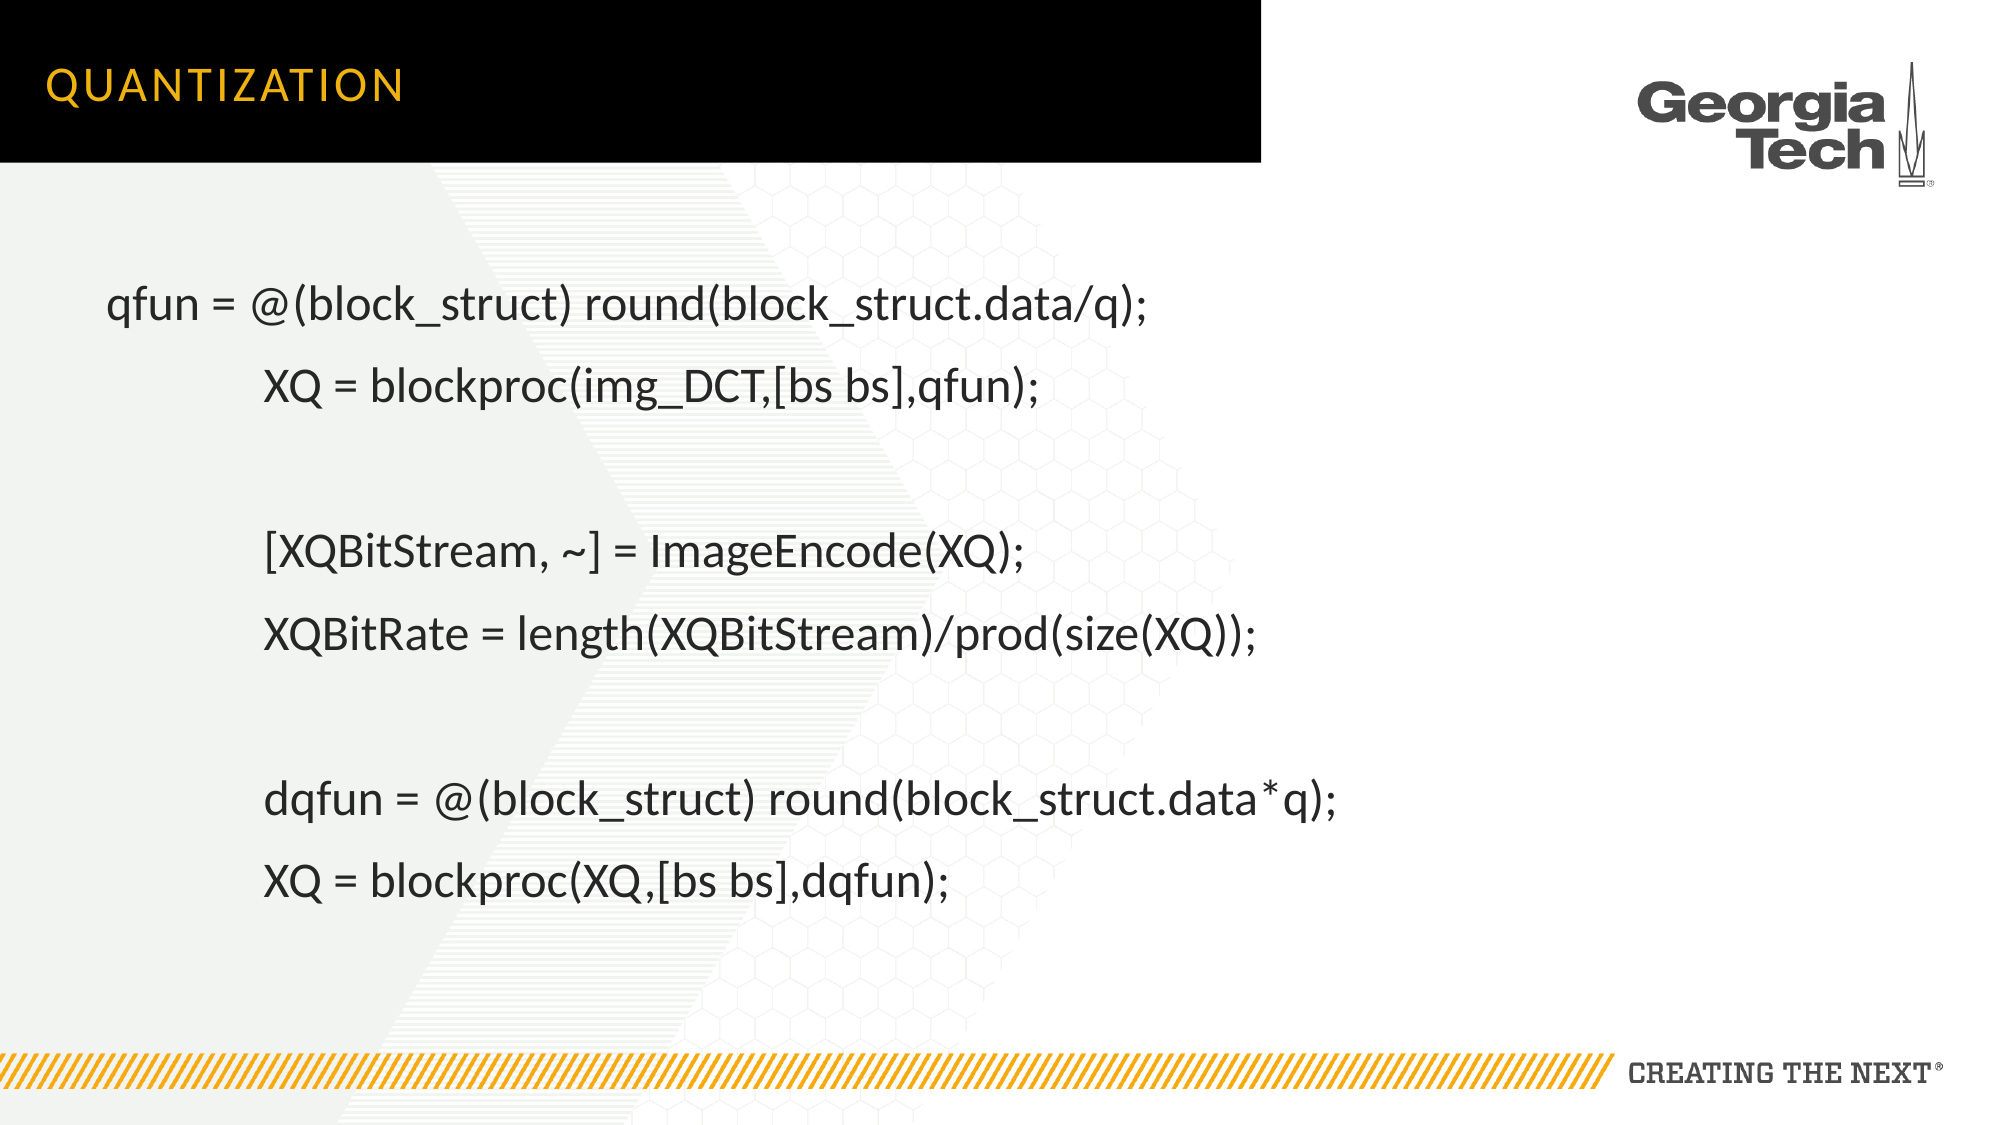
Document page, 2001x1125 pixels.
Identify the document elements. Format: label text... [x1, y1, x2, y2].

list qfun = @(block_struct) round(block_struct.data/q); XQ = blockproc(img_DCT,[bs bs],qfun); [XQBitStream, ~] = ImageEncode(XQ); XQBitRate = length(XQBitStream)/prod(size(XQ)); dqfun = @(block_struct) round(block_struct.data*q); XQ = blockproc(XQ,[bs bs],dqfun); [50, 262, 1719, 1021]
picture [0, 0, 2001, 1125]
title Quantization [0, 0, 1262, 163]
